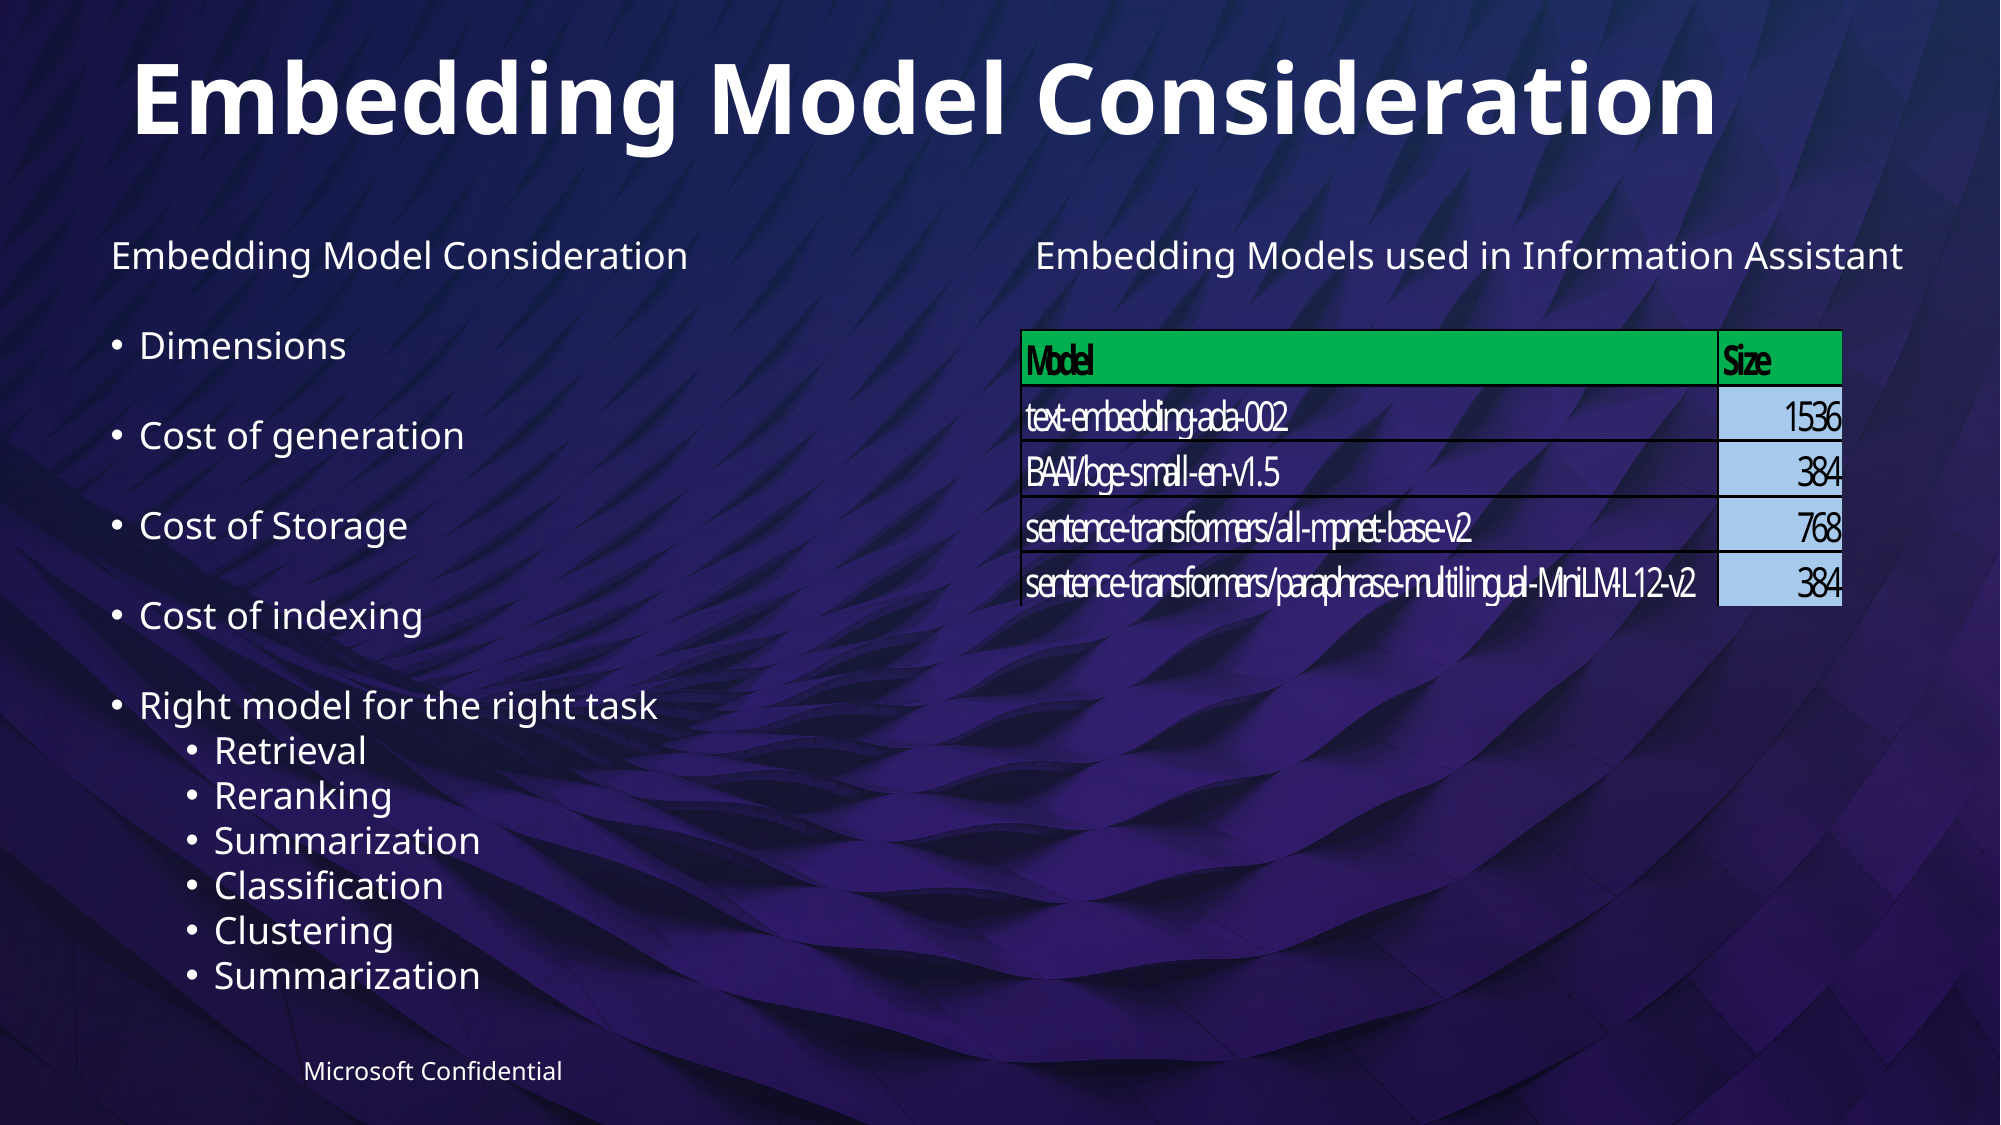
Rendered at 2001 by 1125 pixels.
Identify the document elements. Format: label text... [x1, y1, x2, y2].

picture [0, 0, 2000, 1125]
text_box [1019, 328, 1845, 609]
list Embedding Model Consideration [114, 42, 1941, 164]
text_box Embedding Models used in Information Assistant [1020, 224, 2000, 329]
text_box Embedding Model Consideration Dimensions Cost of generation Cost of Storage Cost of indexing Right model for the right task Retrieval Reranking Summarization Classification Clustering Summarization [95, 224, 817, 1094]
